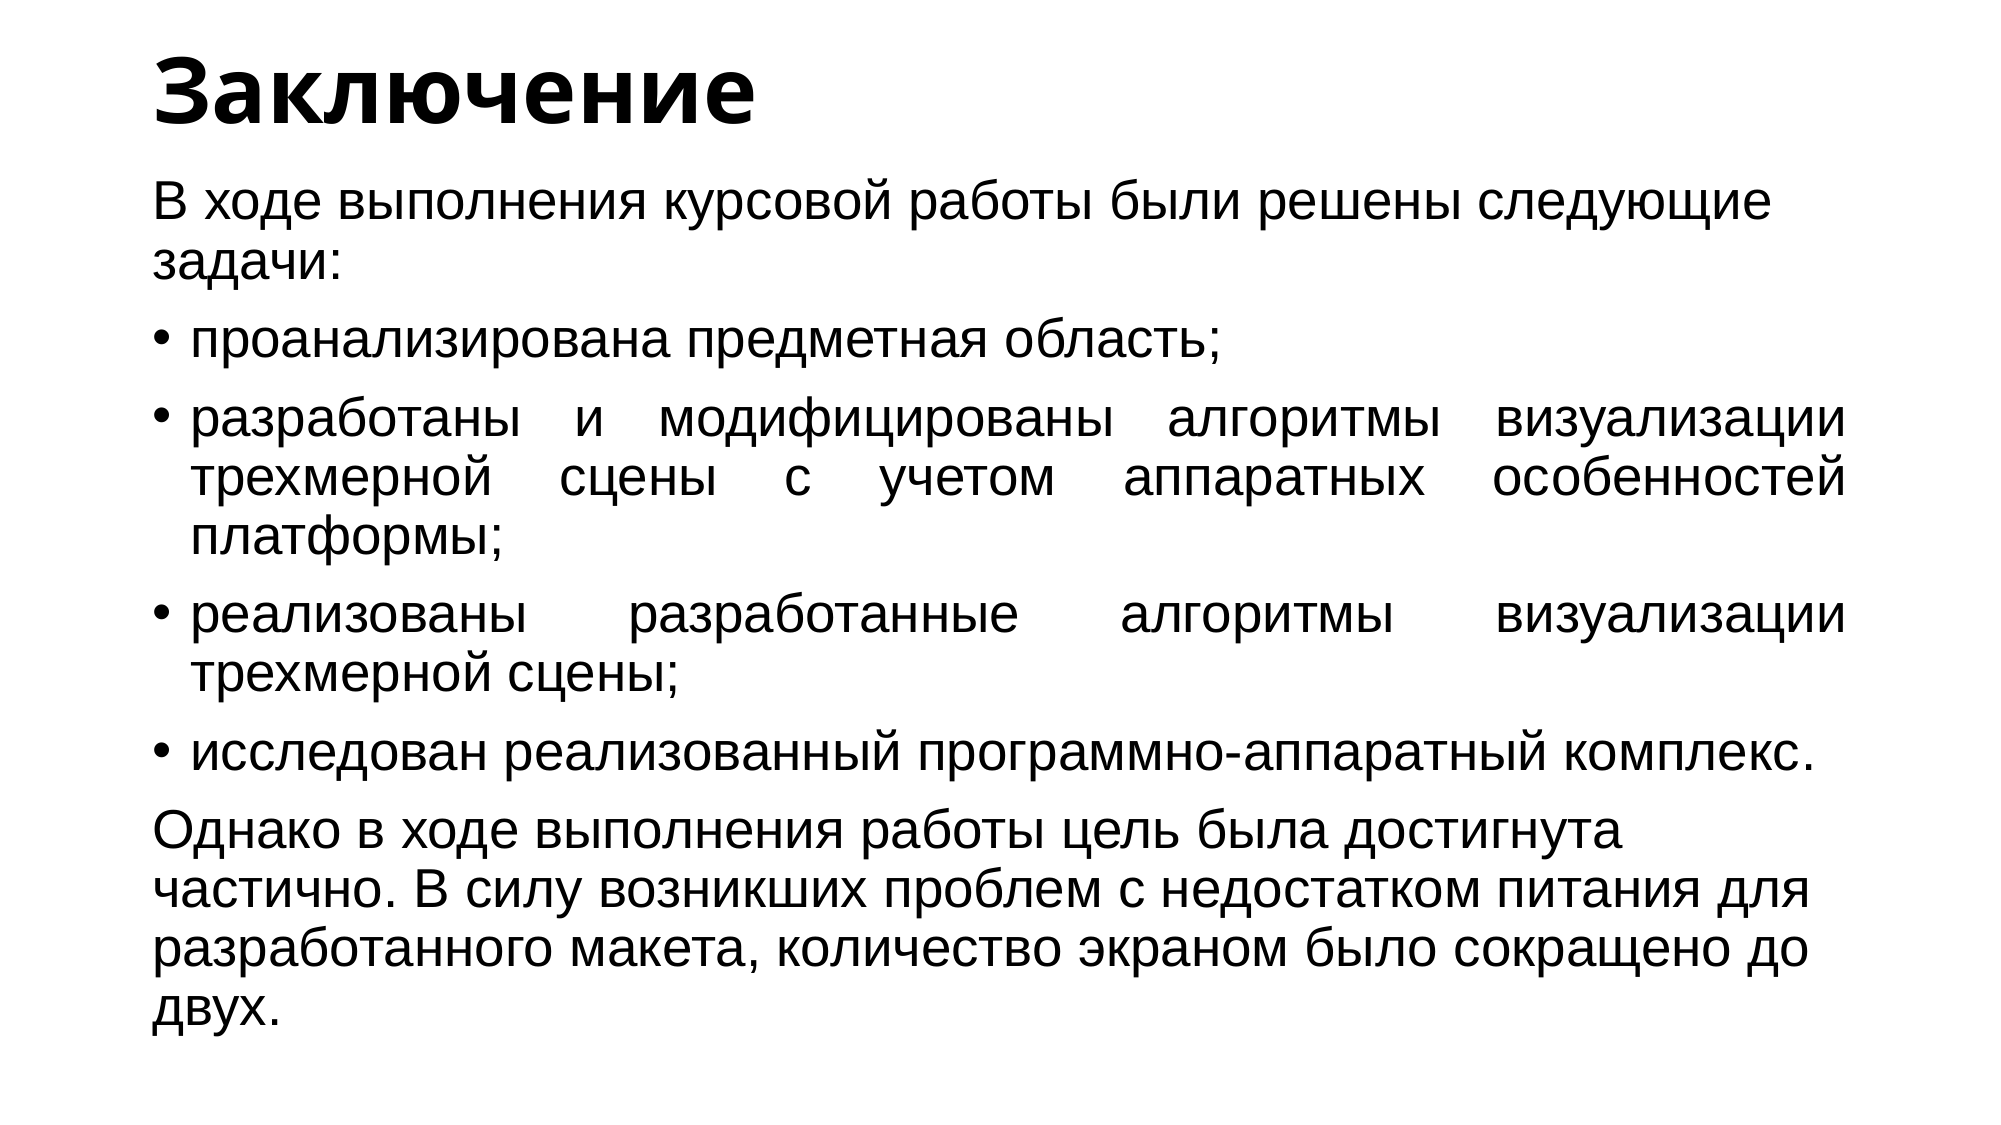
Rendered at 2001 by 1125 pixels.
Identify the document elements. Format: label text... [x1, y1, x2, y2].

title Заключение [137, 0, 1863, 165]
list В ходе выполнения курсовой работы были решены следующие задачи: проанализирована предметная область; разработаны и модифицированы алгоритмы визуализации трехмерной сцены с учетом аппаратных особенностей платформы; реализованы разработанные алгоритмы визуализации трехмерной сцены; исследован реализованный программно-аппаратный комплекс. Однако в ходе выполнения работы цель была достигнута частично. В силу возникших проблем с недостатком питания для разработанного макета, количество экраном было сокращено до двух. [137, 165, 1863, 1054]
